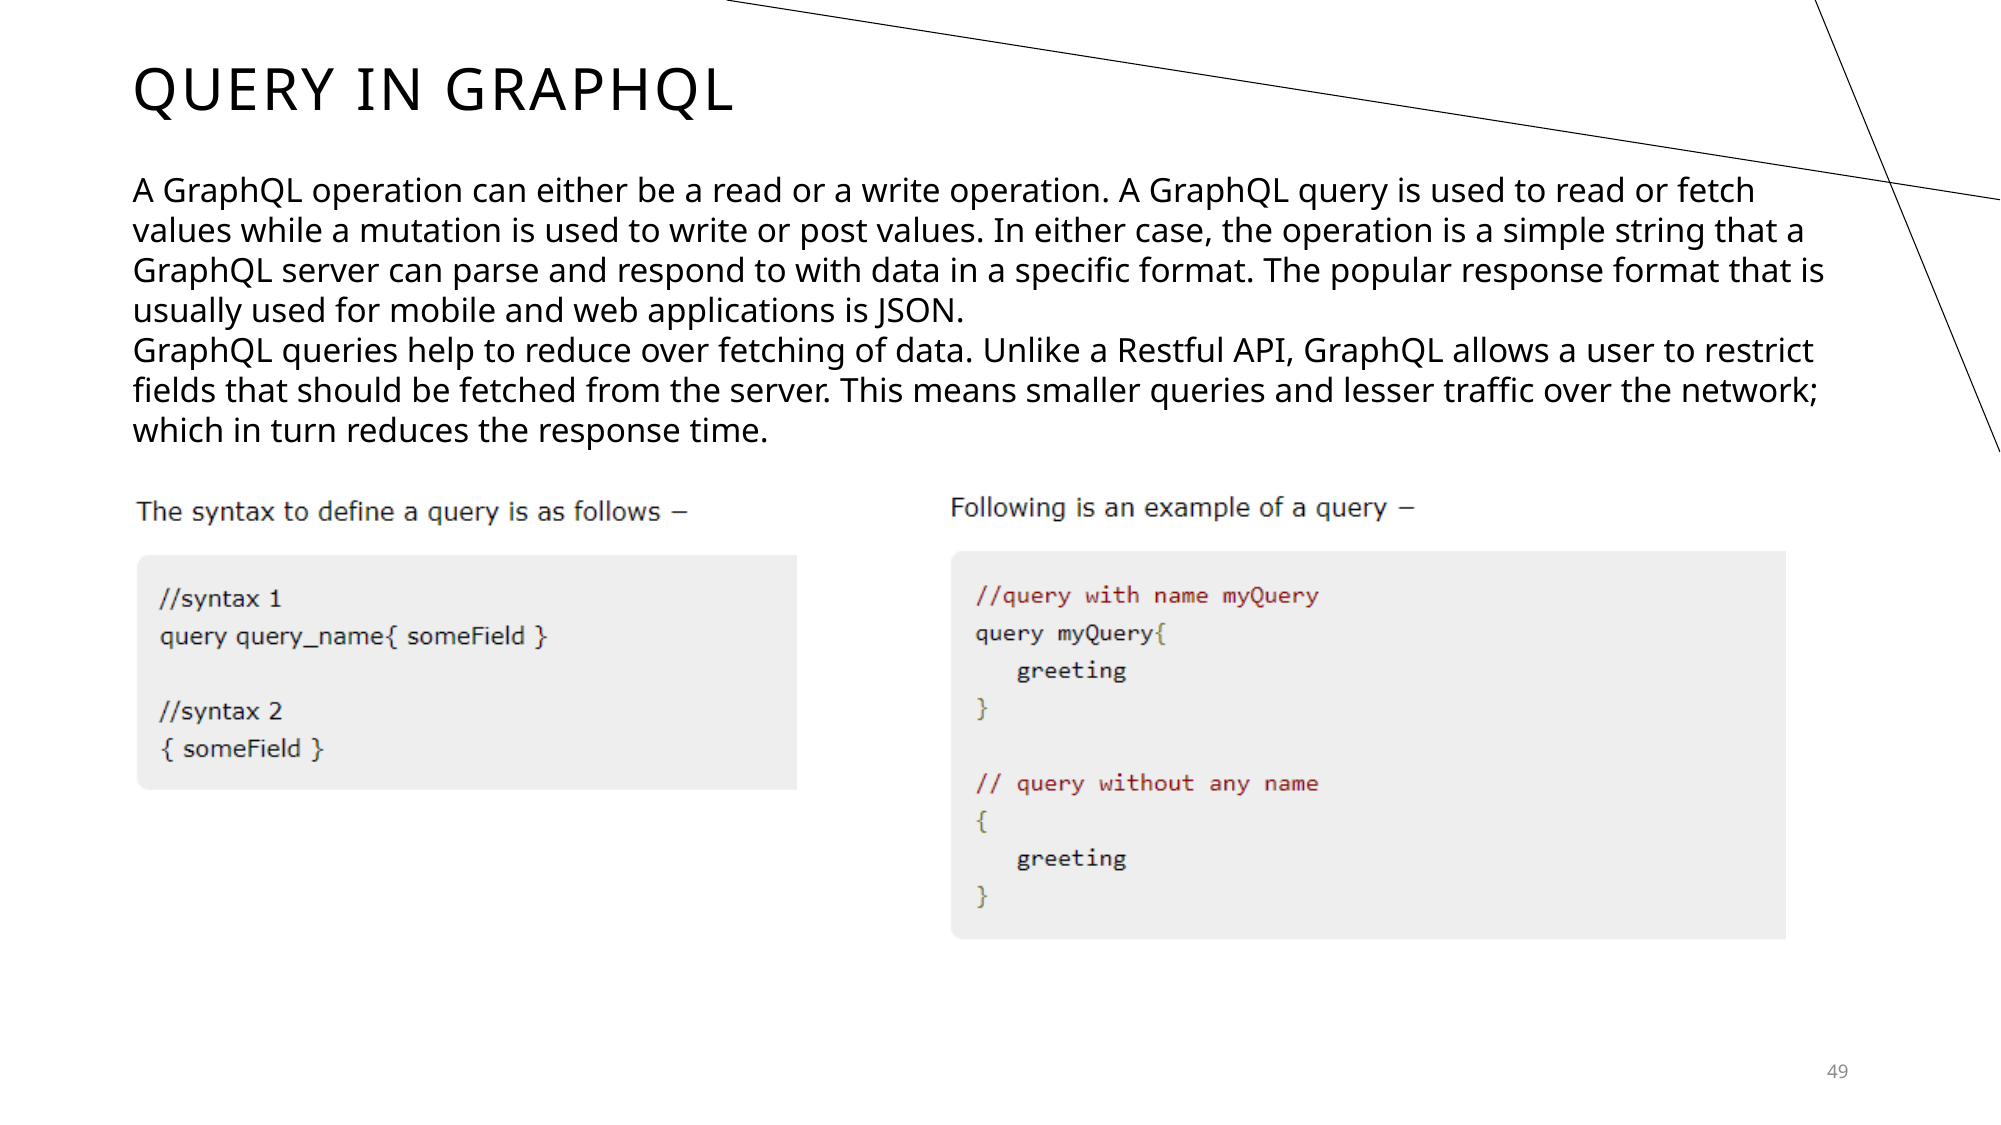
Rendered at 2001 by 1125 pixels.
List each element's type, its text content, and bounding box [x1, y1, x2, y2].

text_box A GraphQL operation can either be a read or a write operation. A GraphQL query is used to read or fetch values while a mutation is used to write or post values. In either case, the operation is a simple string that a GraphQL server can parse and respond to with data in a specific format. The popular response format that is usually used for mobile and web applications is JSON. GraphQL queries help to reduce over fetching of data. Unlike a Restful API, GraphQL allows a user to restrict fields that should be fetched from the server. This means smaller queries and lesser traffic over the network; which in turn reduces the response time. [117, 162, 1864, 457]
picture [117, 485, 797, 801]
title QUERY in graphql [117, 52, 1751, 150]
slide_number 49 [1701, 1042, 1864, 1103]
picture [934, 473, 1786, 963]
